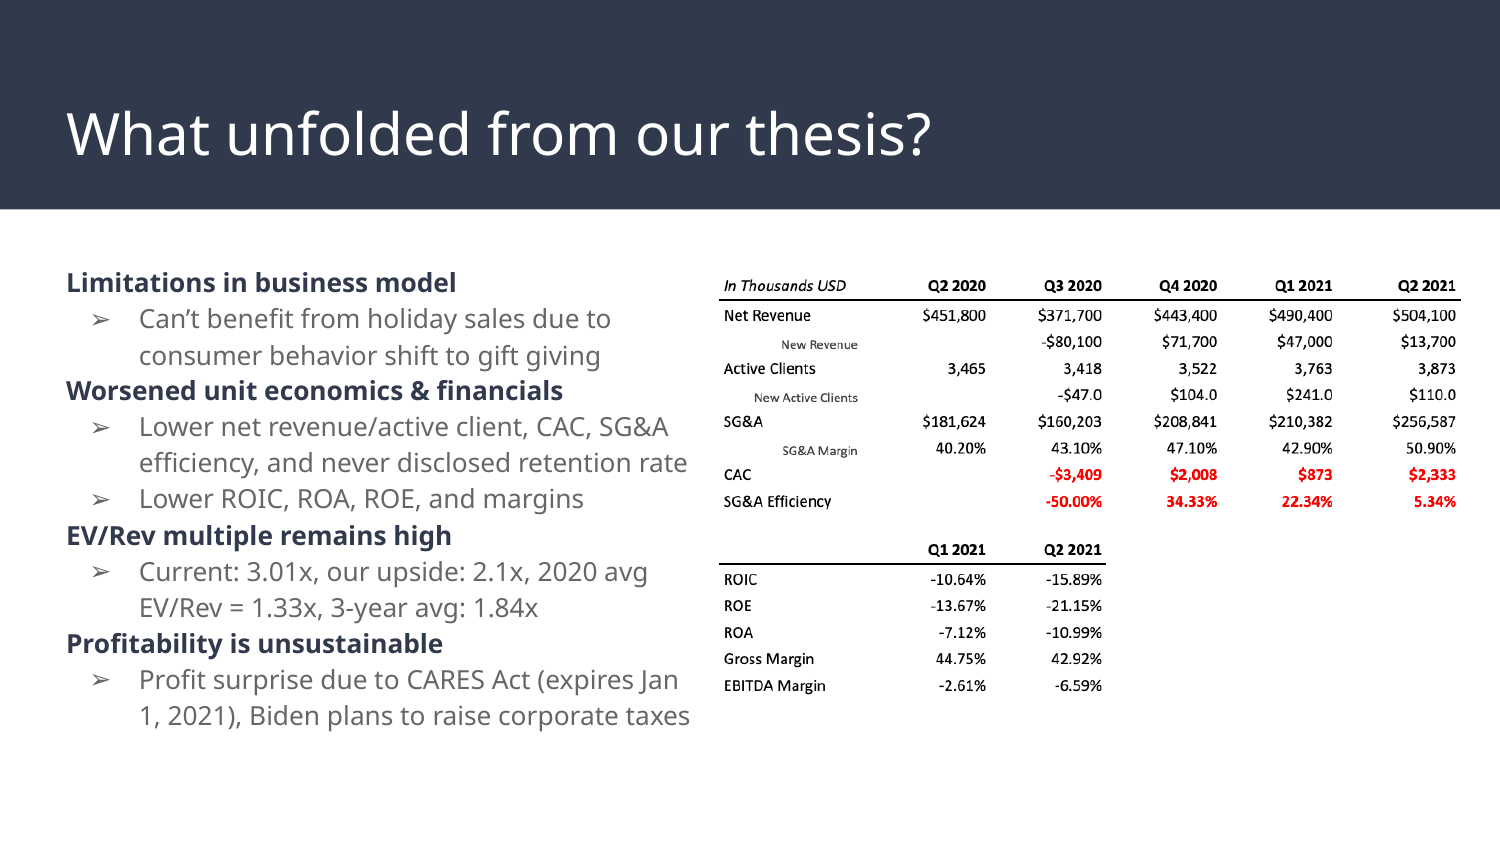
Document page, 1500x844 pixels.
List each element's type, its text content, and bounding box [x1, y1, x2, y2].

title What unfolded from our thesis? [51, 82, 1449, 185]
picture [706, 266, 1474, 707]
list Limitations in business model Can’t benefit from holiday sales due to consumer behavior shift to gift giving Worsened unit economics & financials Lower net revenue/active client, CAC, SG&A efficiency, and never disclosed retention rate Lower ROIC, ROA, ROE, and margins EV/Rev multiple remains high Current: 3.01x, our upside: 2.1x, 2020 avg EV/Rev = 1.33x, 3-year avg: 1.84x Profitability is unsustainable Profit surprise due to CARES Act (expires Jan 1, 2021), Biden plans to raise corporate taxes [51, 247, 708, 817]
